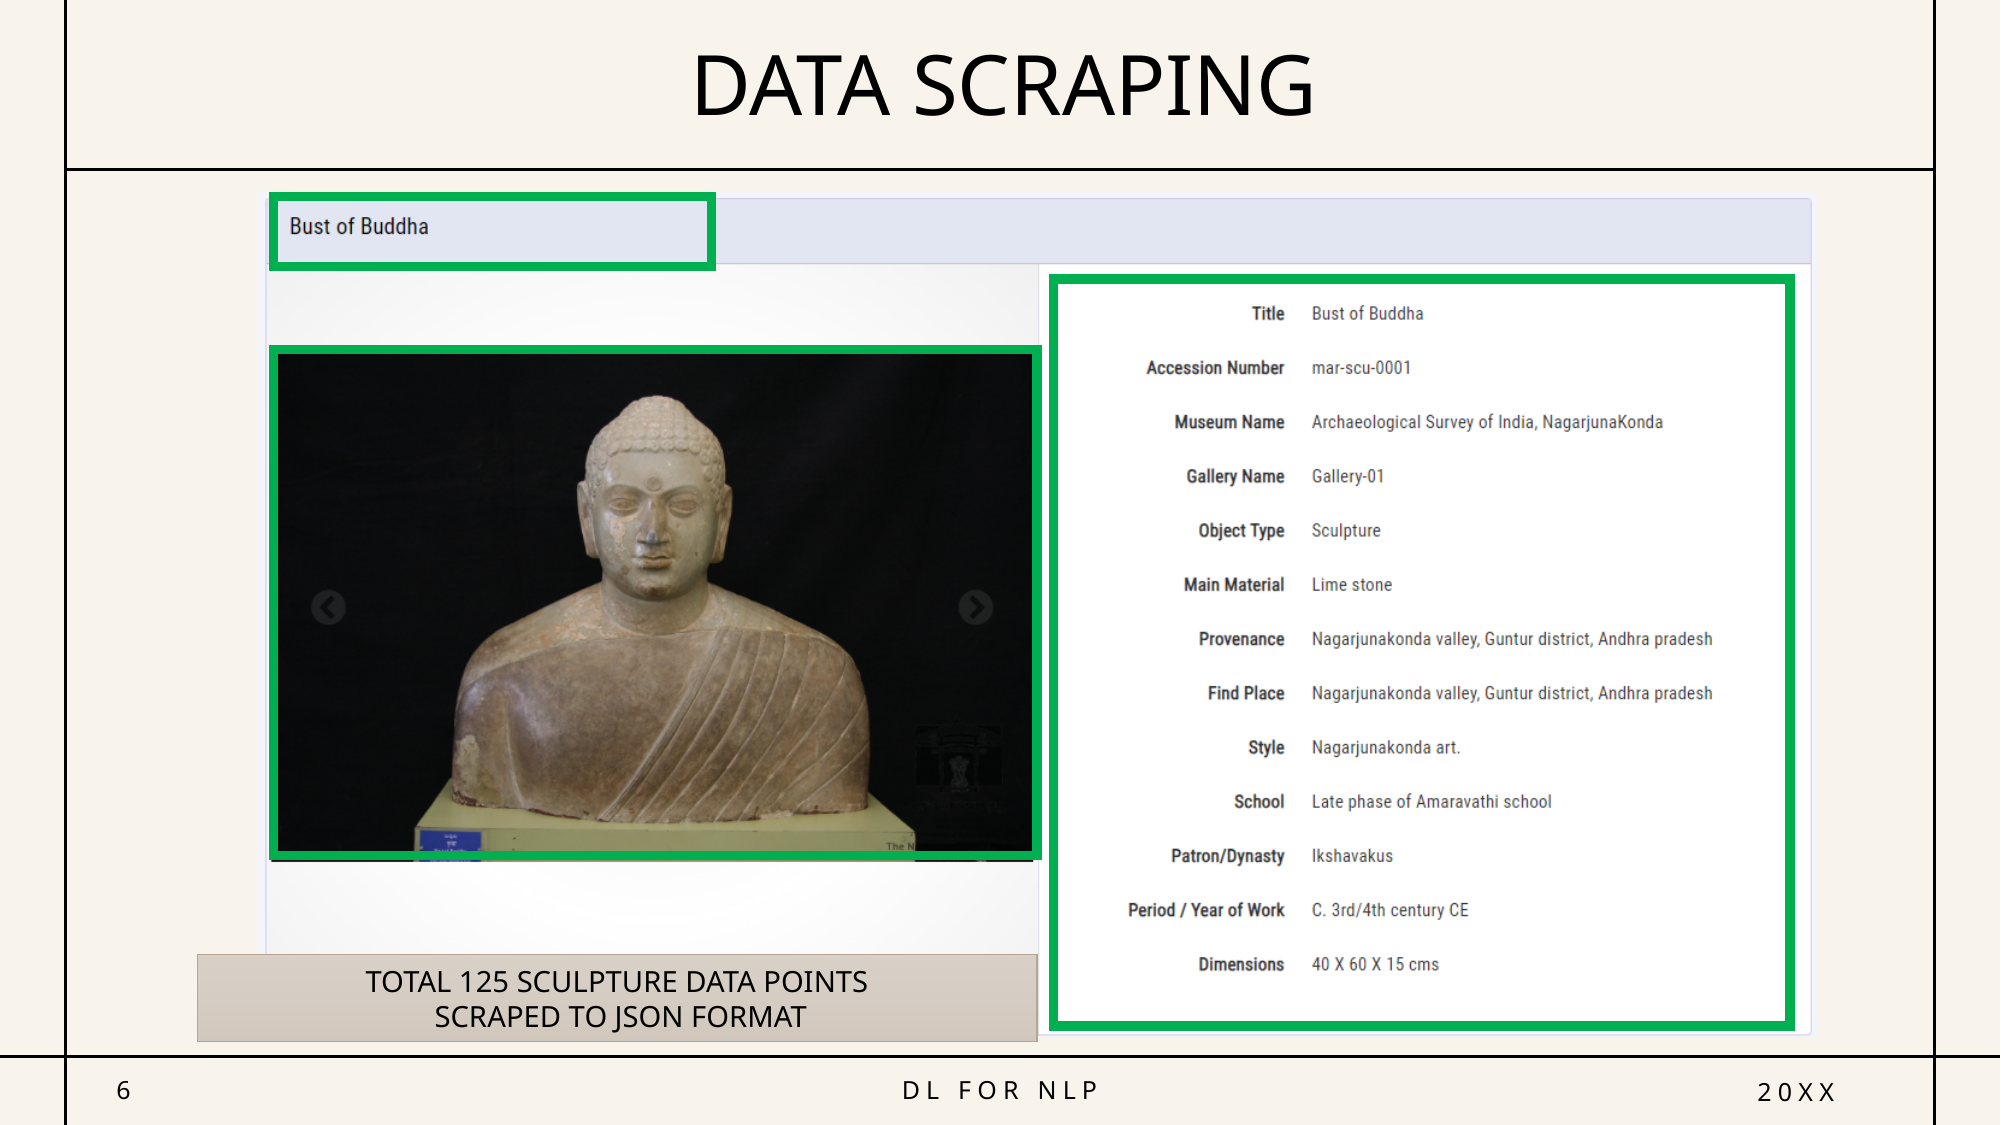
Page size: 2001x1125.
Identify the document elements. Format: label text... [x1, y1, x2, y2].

text_box TOTAL 125 SCULPTURE DATA POINTS SCRAPED TO JSON FORMAT [197, 954, 1038, 1042]
footer DL FOR NLP [788, 1069, 1211, 1115]
slide_number 20XX [1742, 1069, 1899, 1115]
slide_number 6 [101, 1069, 258, 1115]
title DATA SCRAPING [334, 8, 1674, 168]
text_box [256, 193, 1818, 1038]
